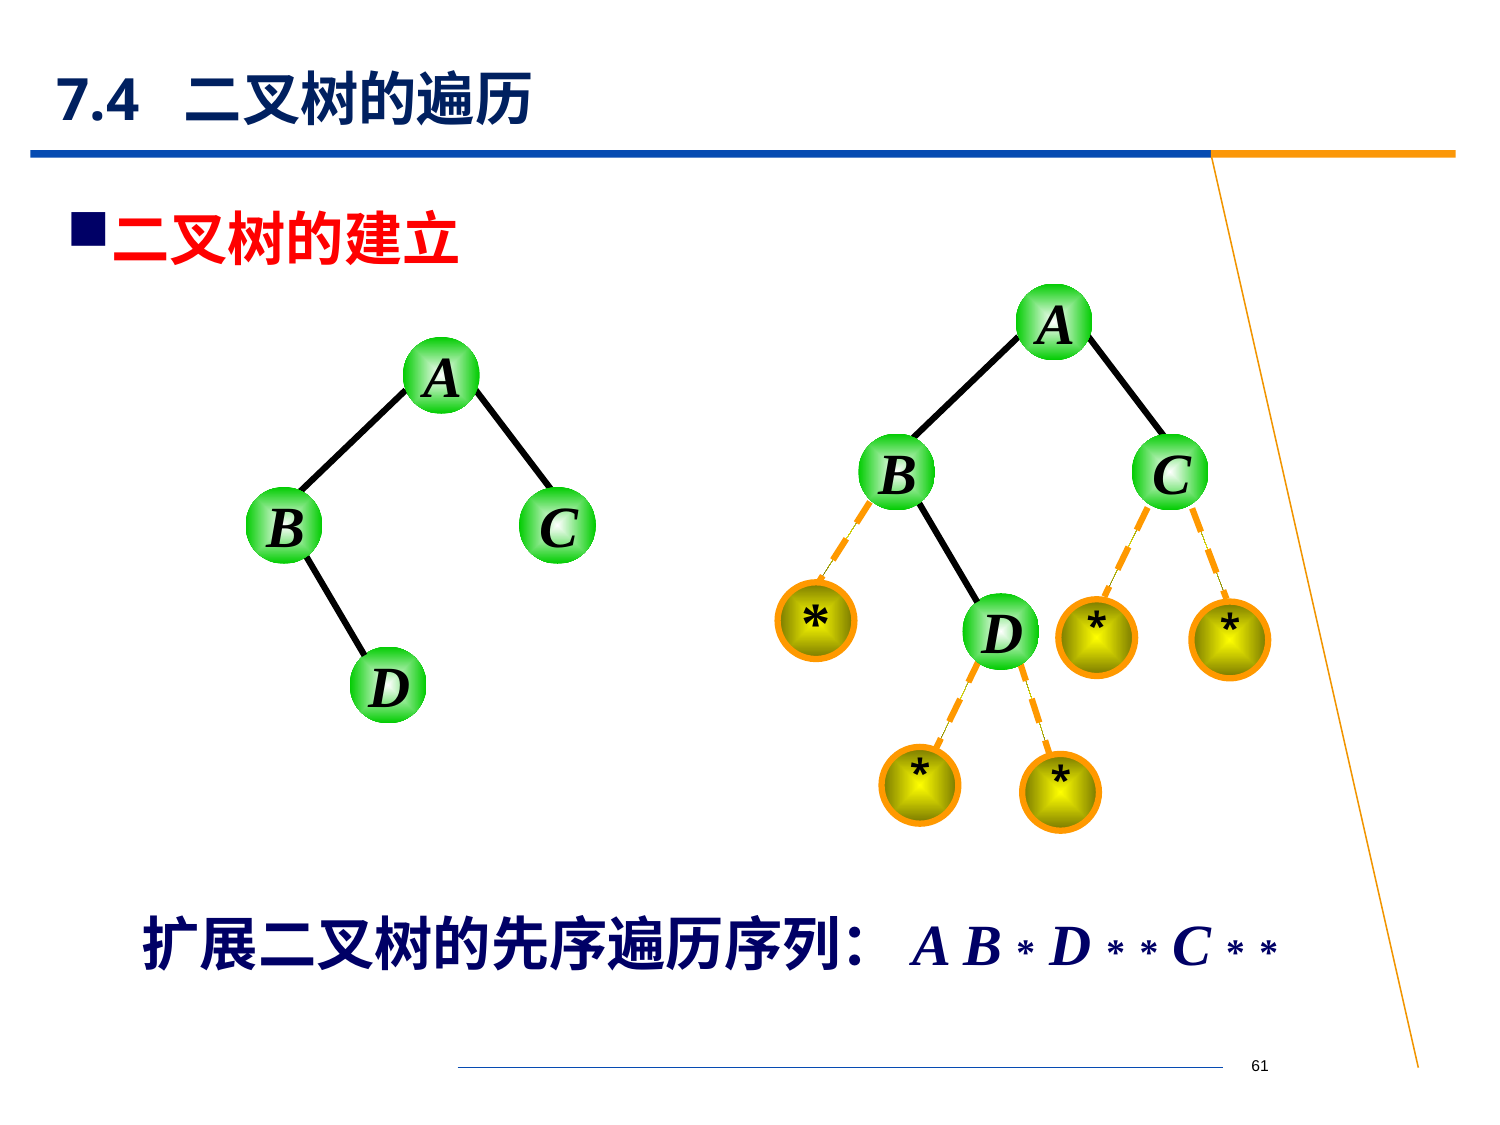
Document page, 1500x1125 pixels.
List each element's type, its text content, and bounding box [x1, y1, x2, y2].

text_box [245, 336, 597, 727]
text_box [777, 283, 1269, 831]
text_box 扩展二叉树的先序遍历序列：A B * D * * C * * [126, 907, 1411, 1020]
title 7.4 二叉树的遍历 [41, 64, 1392, 130]
text_box 二叉树的建立 [51, 194, 1402, 287]
